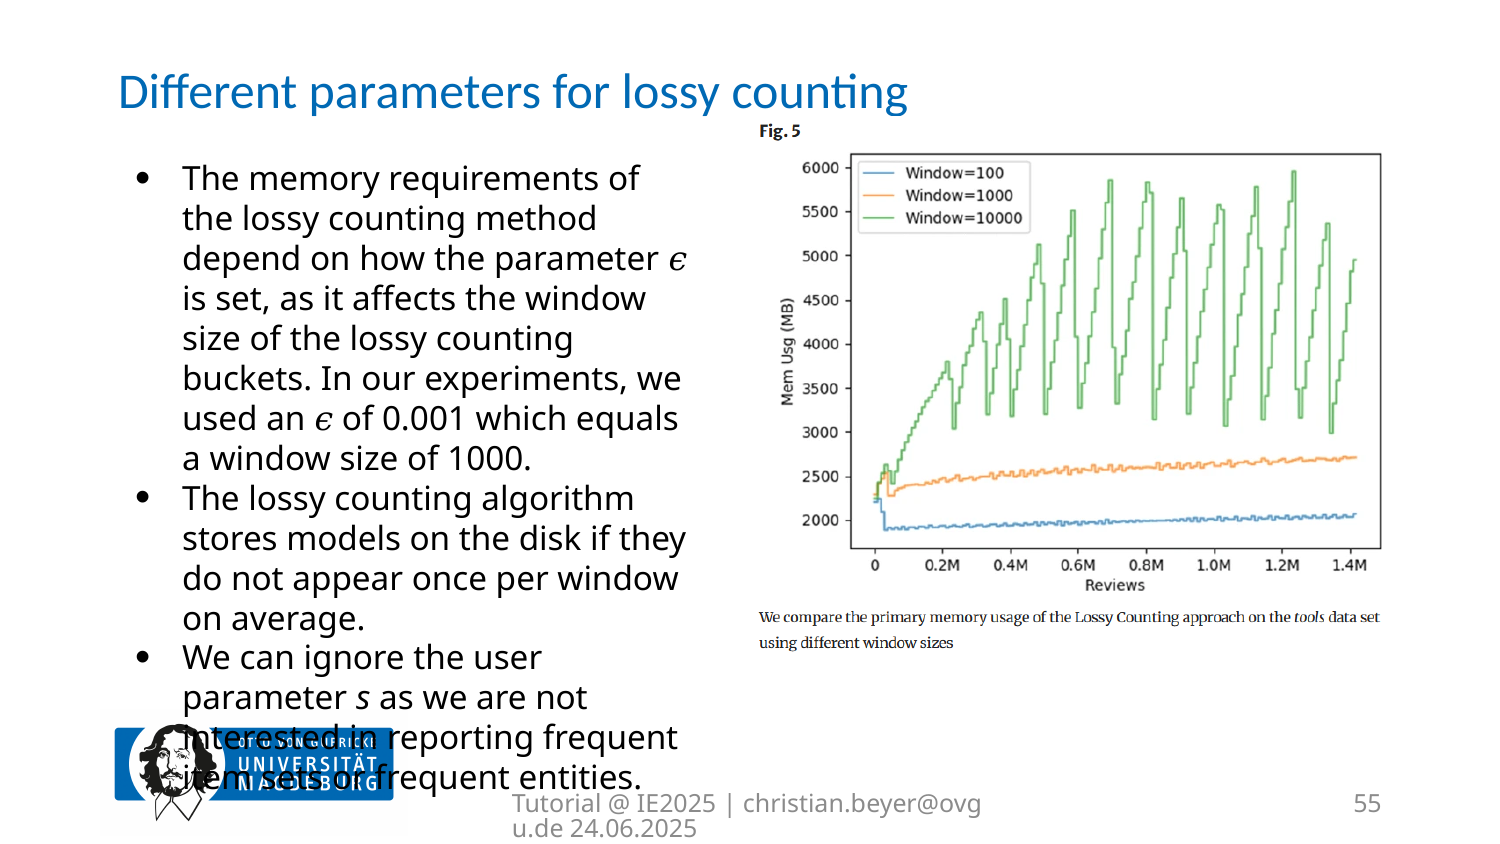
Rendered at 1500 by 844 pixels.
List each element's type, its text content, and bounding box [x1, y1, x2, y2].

picture [751, 116, 1410, 659]
slide_number 55 [1059, 782, 1397, 828]
list The memory requirements of the lossy counting method depend on how the parameter 𝜖 is set, as it affects the window size of the lossy counting buckets. In our experiments, we used an 𝜖 of 0.001 which equals a window size of 1000. The lossy counting algorithm stores models on the disk if they do not appear once per window on average. We can ignore the user parameter s as we are not interested in reporting frequent item sets or frequent entities. [99, 150, 715, 659]
footer Tutorial @ IE2025 | christian.beyer@ovgu.de 24.06.2025 [496, 782, 1004, 828]
picture [100, 709, 408, 836]
title Different parameters for lossy counting [103, 45, 1397, 126]
